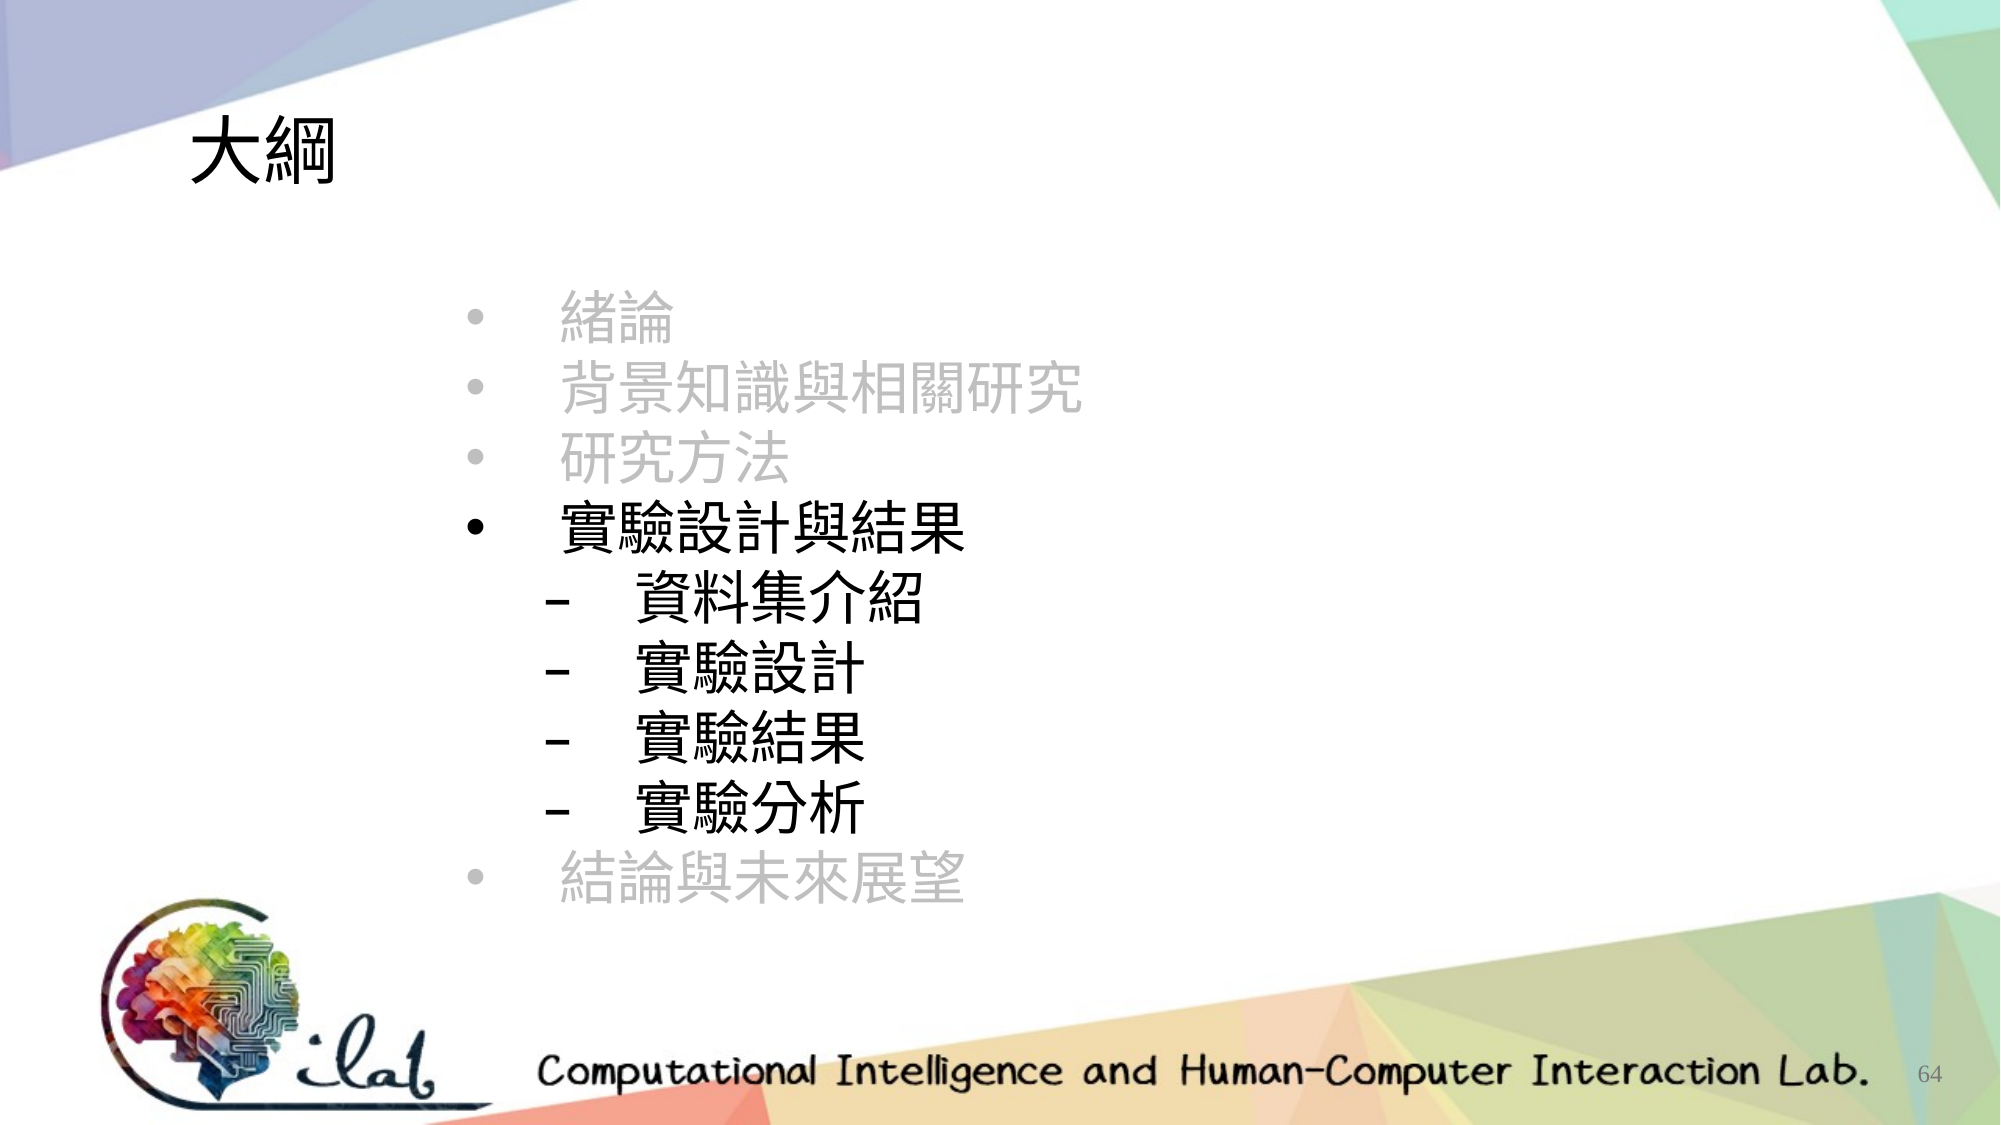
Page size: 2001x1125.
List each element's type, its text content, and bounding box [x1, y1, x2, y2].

slide_number 64 [1507, 1042, 1958, 1103]
text_box 緒論 背景知識與相關研究 研究方法 實驗設計與結果 資料集介紹 實驗設計 實驗結果 實驗分析 結論與未來展望 [450, 273, 1550, 919]
text_box 大綱 [114, 96, 412, 201]
picture [0, 0, 2001, 1125]
